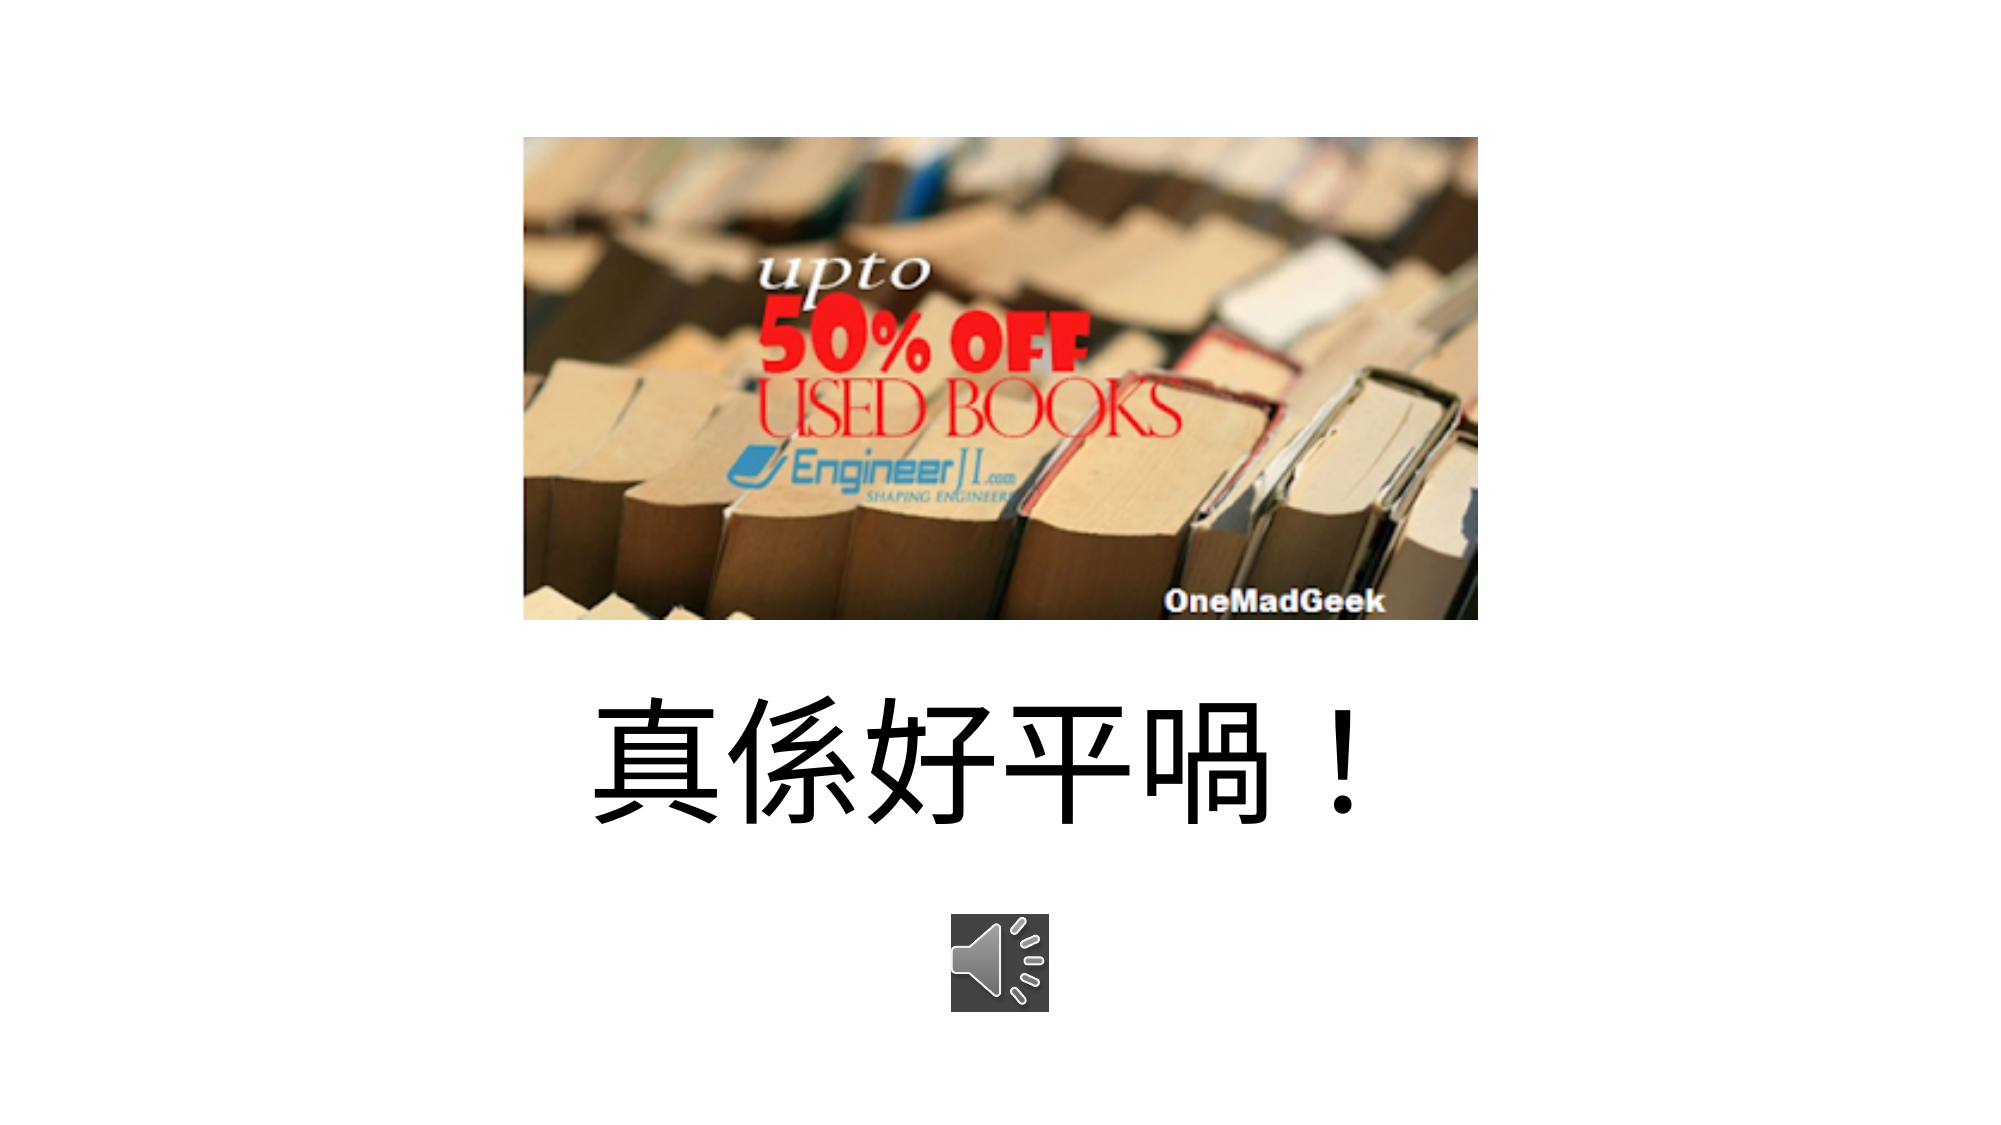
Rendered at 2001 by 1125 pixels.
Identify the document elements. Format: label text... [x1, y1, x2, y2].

list 真係好平喎！ [137, 687, 1863, 1014]
picture [522, 137, 1478, 620]
picture [949, 913, 1050, 1014]
